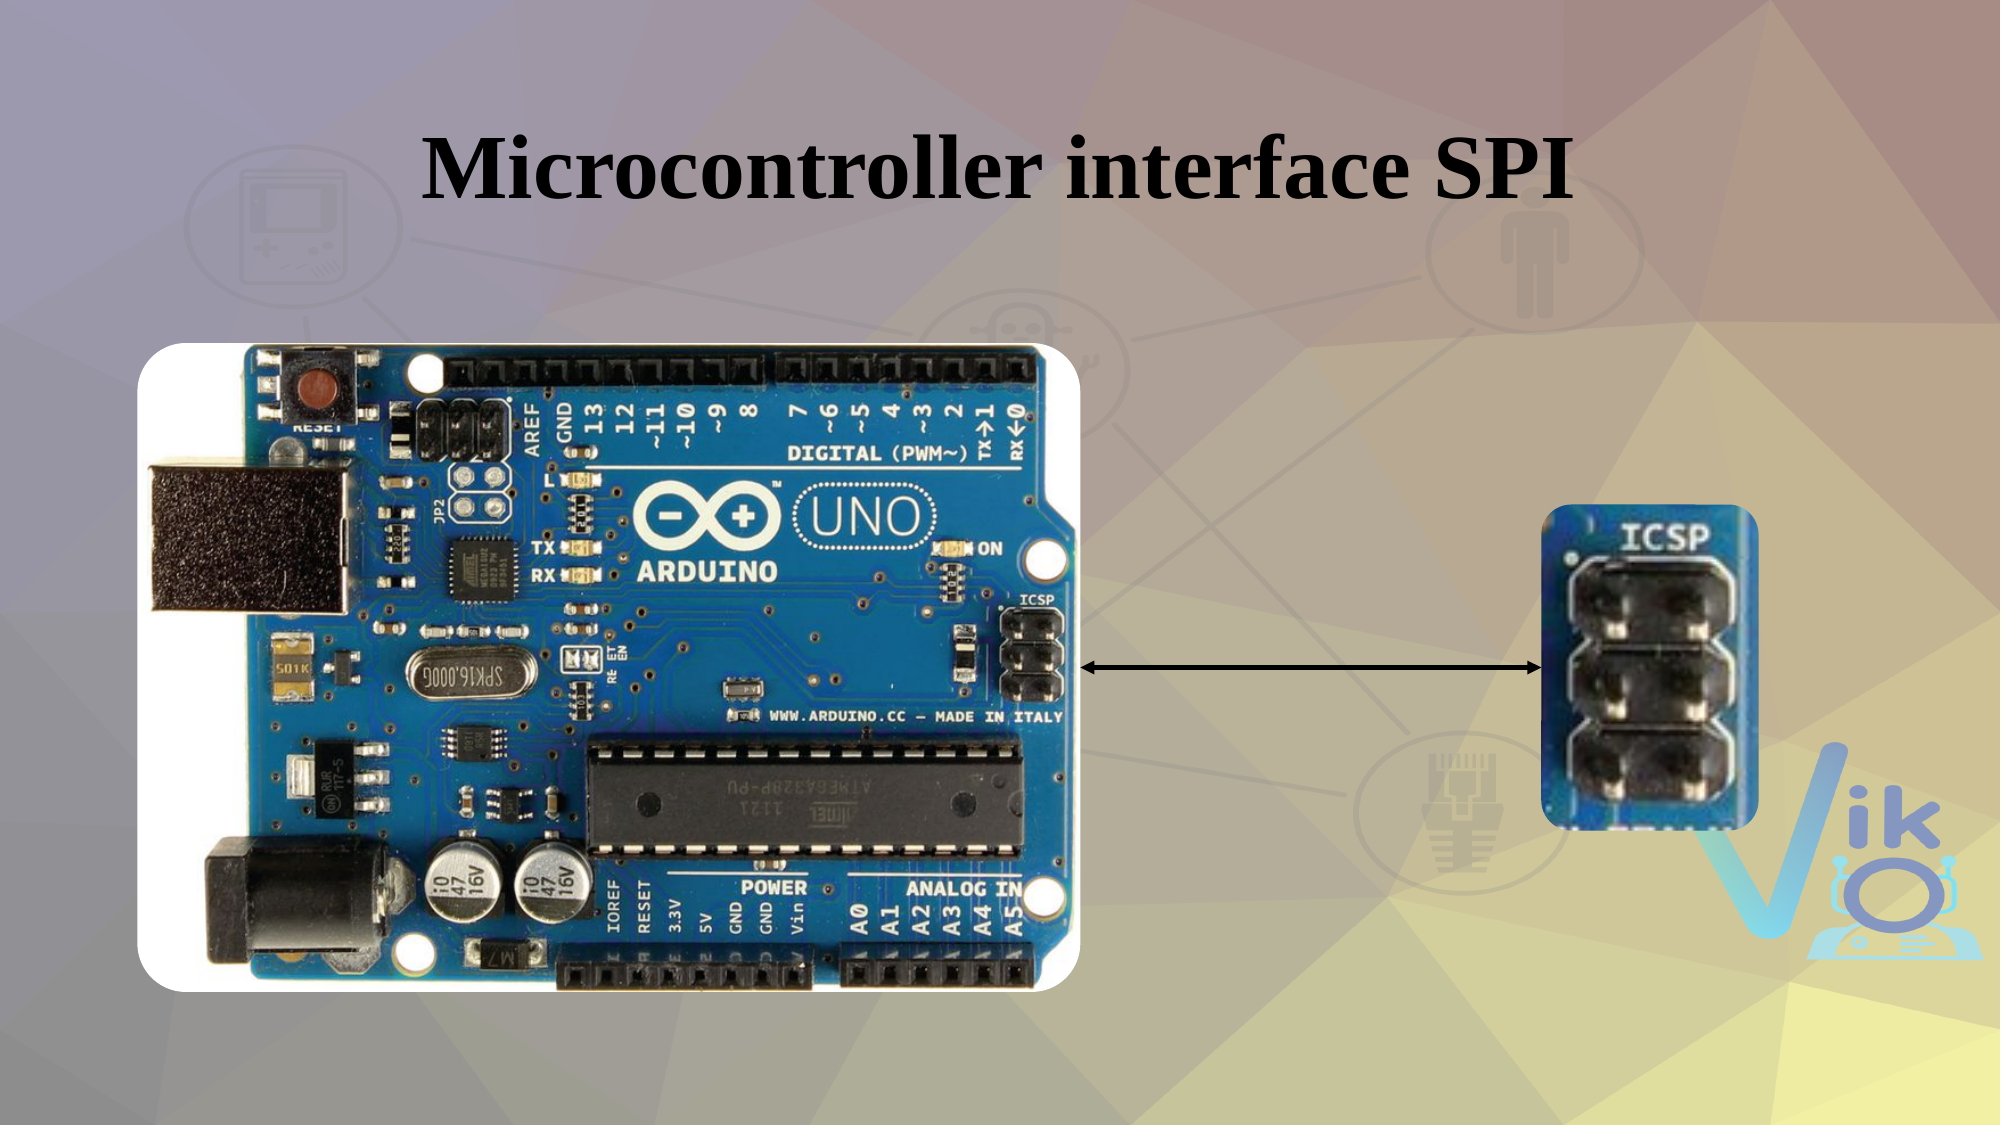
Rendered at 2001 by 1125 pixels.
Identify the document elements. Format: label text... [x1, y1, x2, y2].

title Microcontroller interface SPI [137, 59, 1863, 278]
picture [1541, 504, 1759, 831]
picture [137, 343, 1081, 992]
